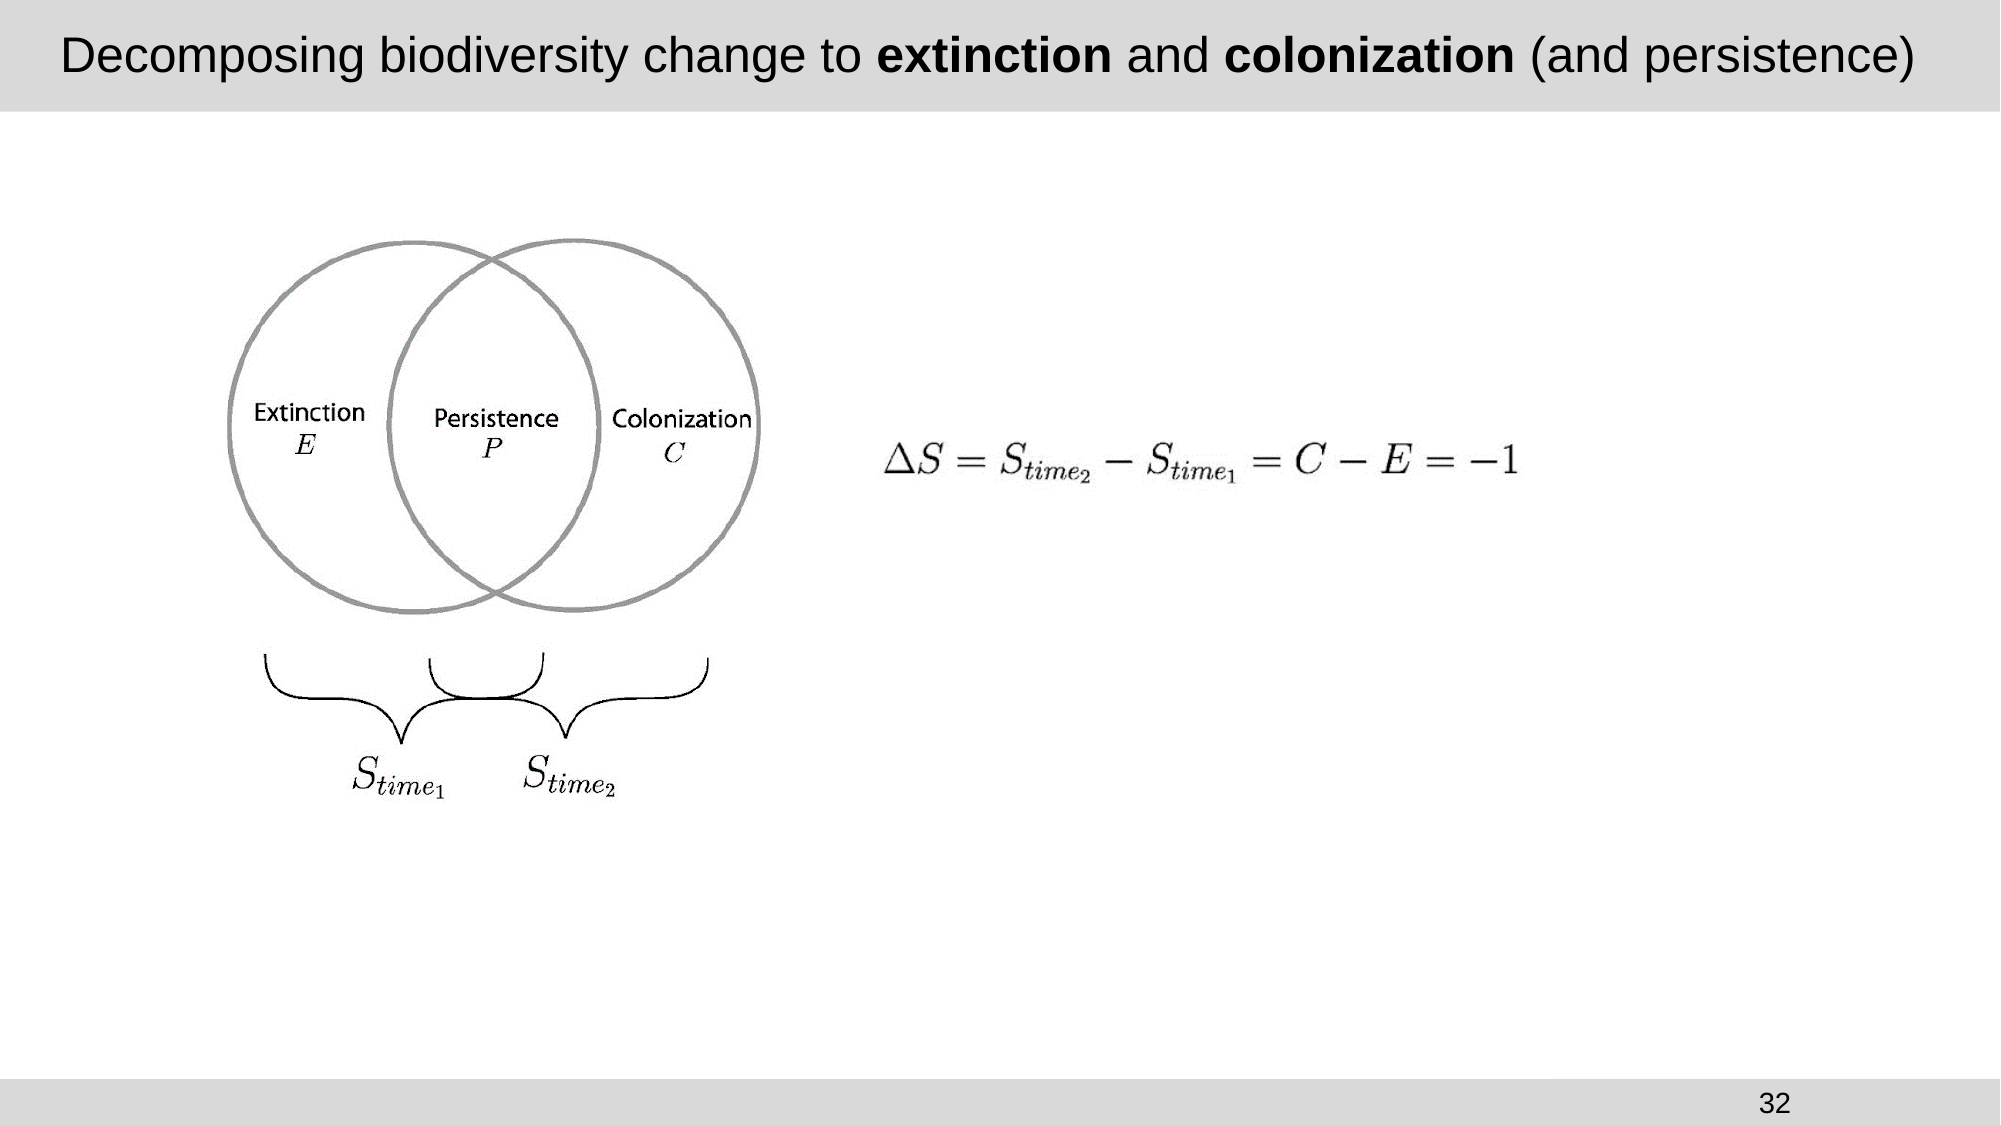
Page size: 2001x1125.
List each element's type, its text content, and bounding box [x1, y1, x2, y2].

footer [0, 1079, 1550, 1125]
picture [210, 192, 775, 838]
title Decomposing biodiversity change to extinction and colonization (and persistence) [0, 0, 2000, 112]
text_box 32 [1549, 1078, 2000, 1125]
picture [873, 391, 1652, 515]
